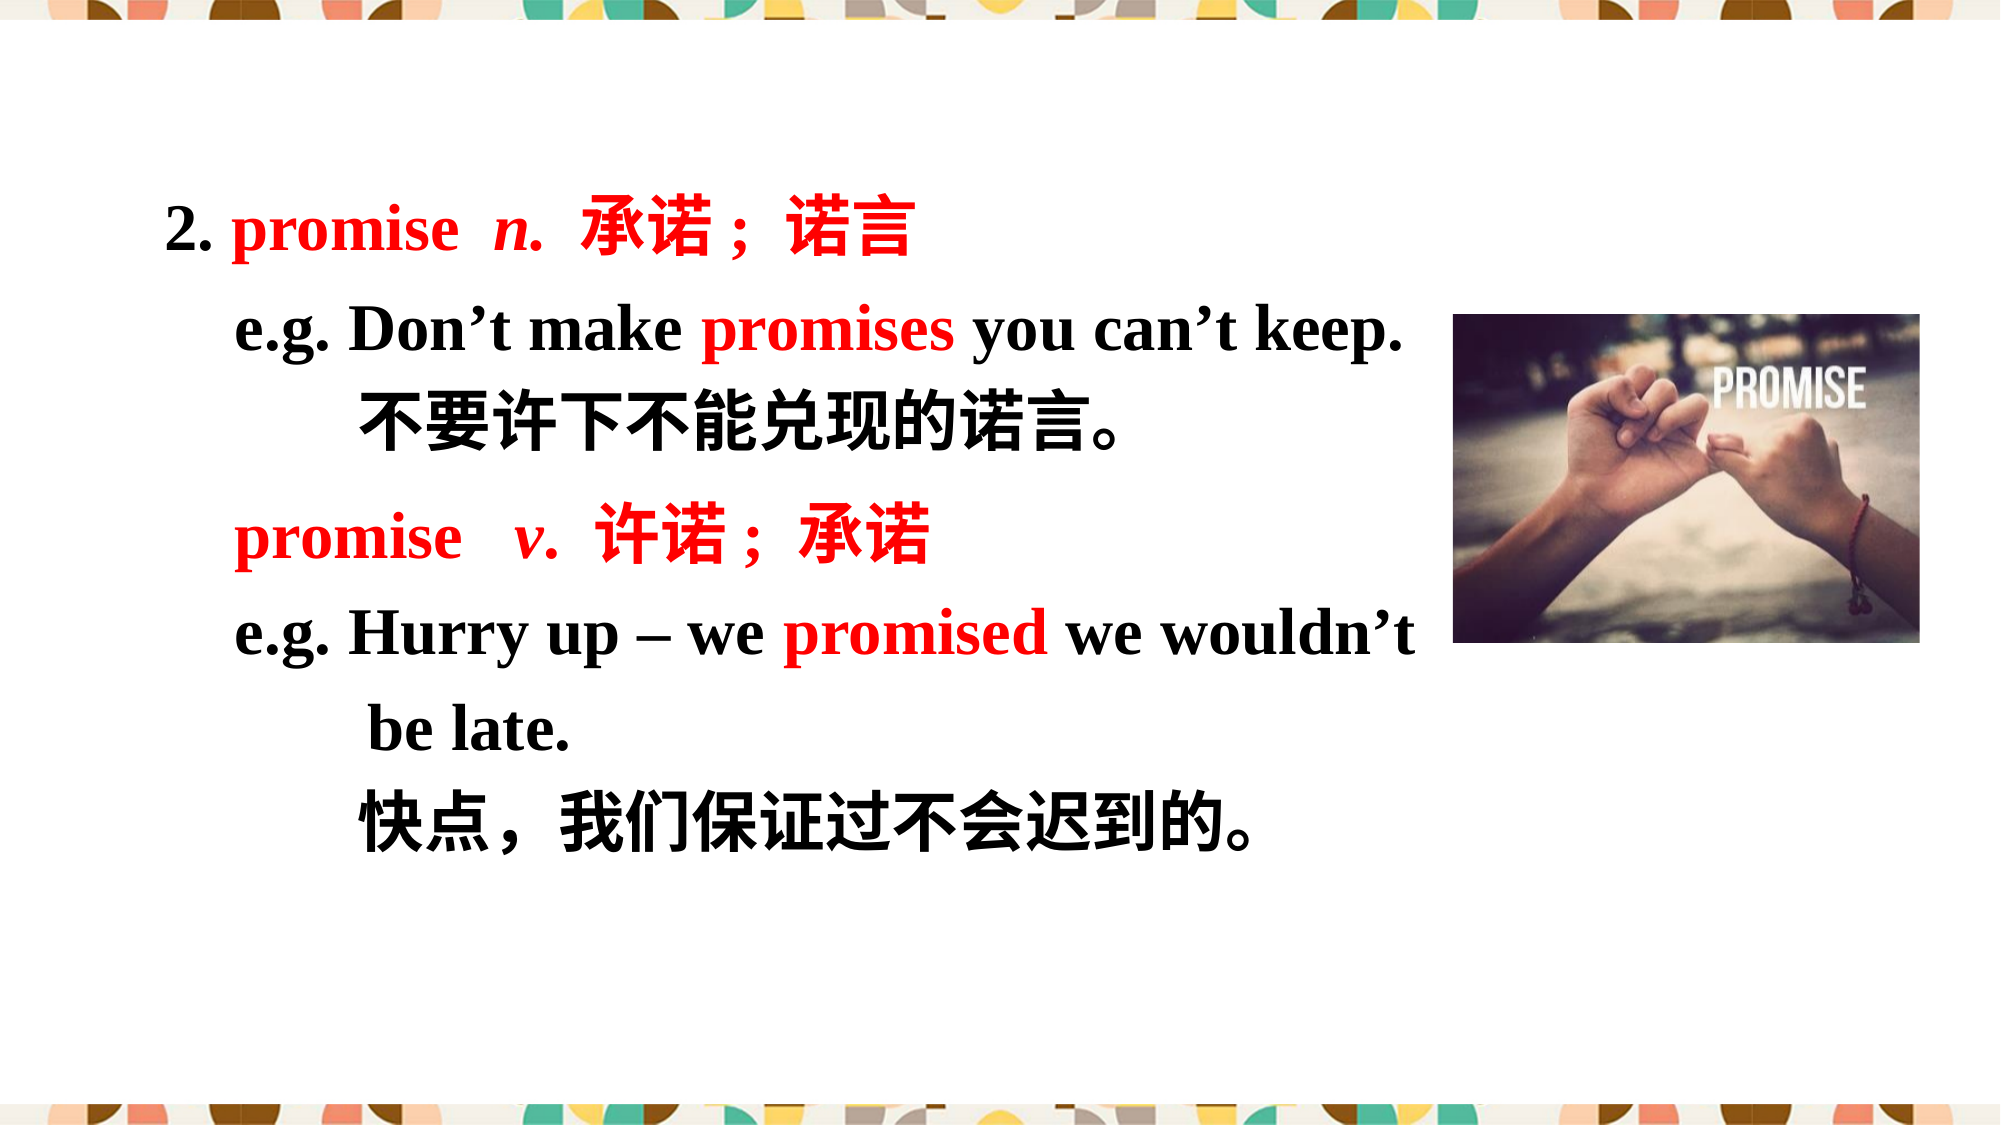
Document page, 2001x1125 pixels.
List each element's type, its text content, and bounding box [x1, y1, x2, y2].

text_box e.g. Don’t make promises you can’t keep. 不要许下不能兑现的诺言。 [220, 259, 1508, 467]
text_box 2. promise n. 承诺; 诺言 [149, 160, 1402, 272]
text_box promise v. 许诺; 承诺 e.g. Hurry up – we promised we wouldn’t be late. 快点，我们保证过不会迟到的。 [220, 468, 1449, 868]
picture [0, 0, 2001, 1125]
